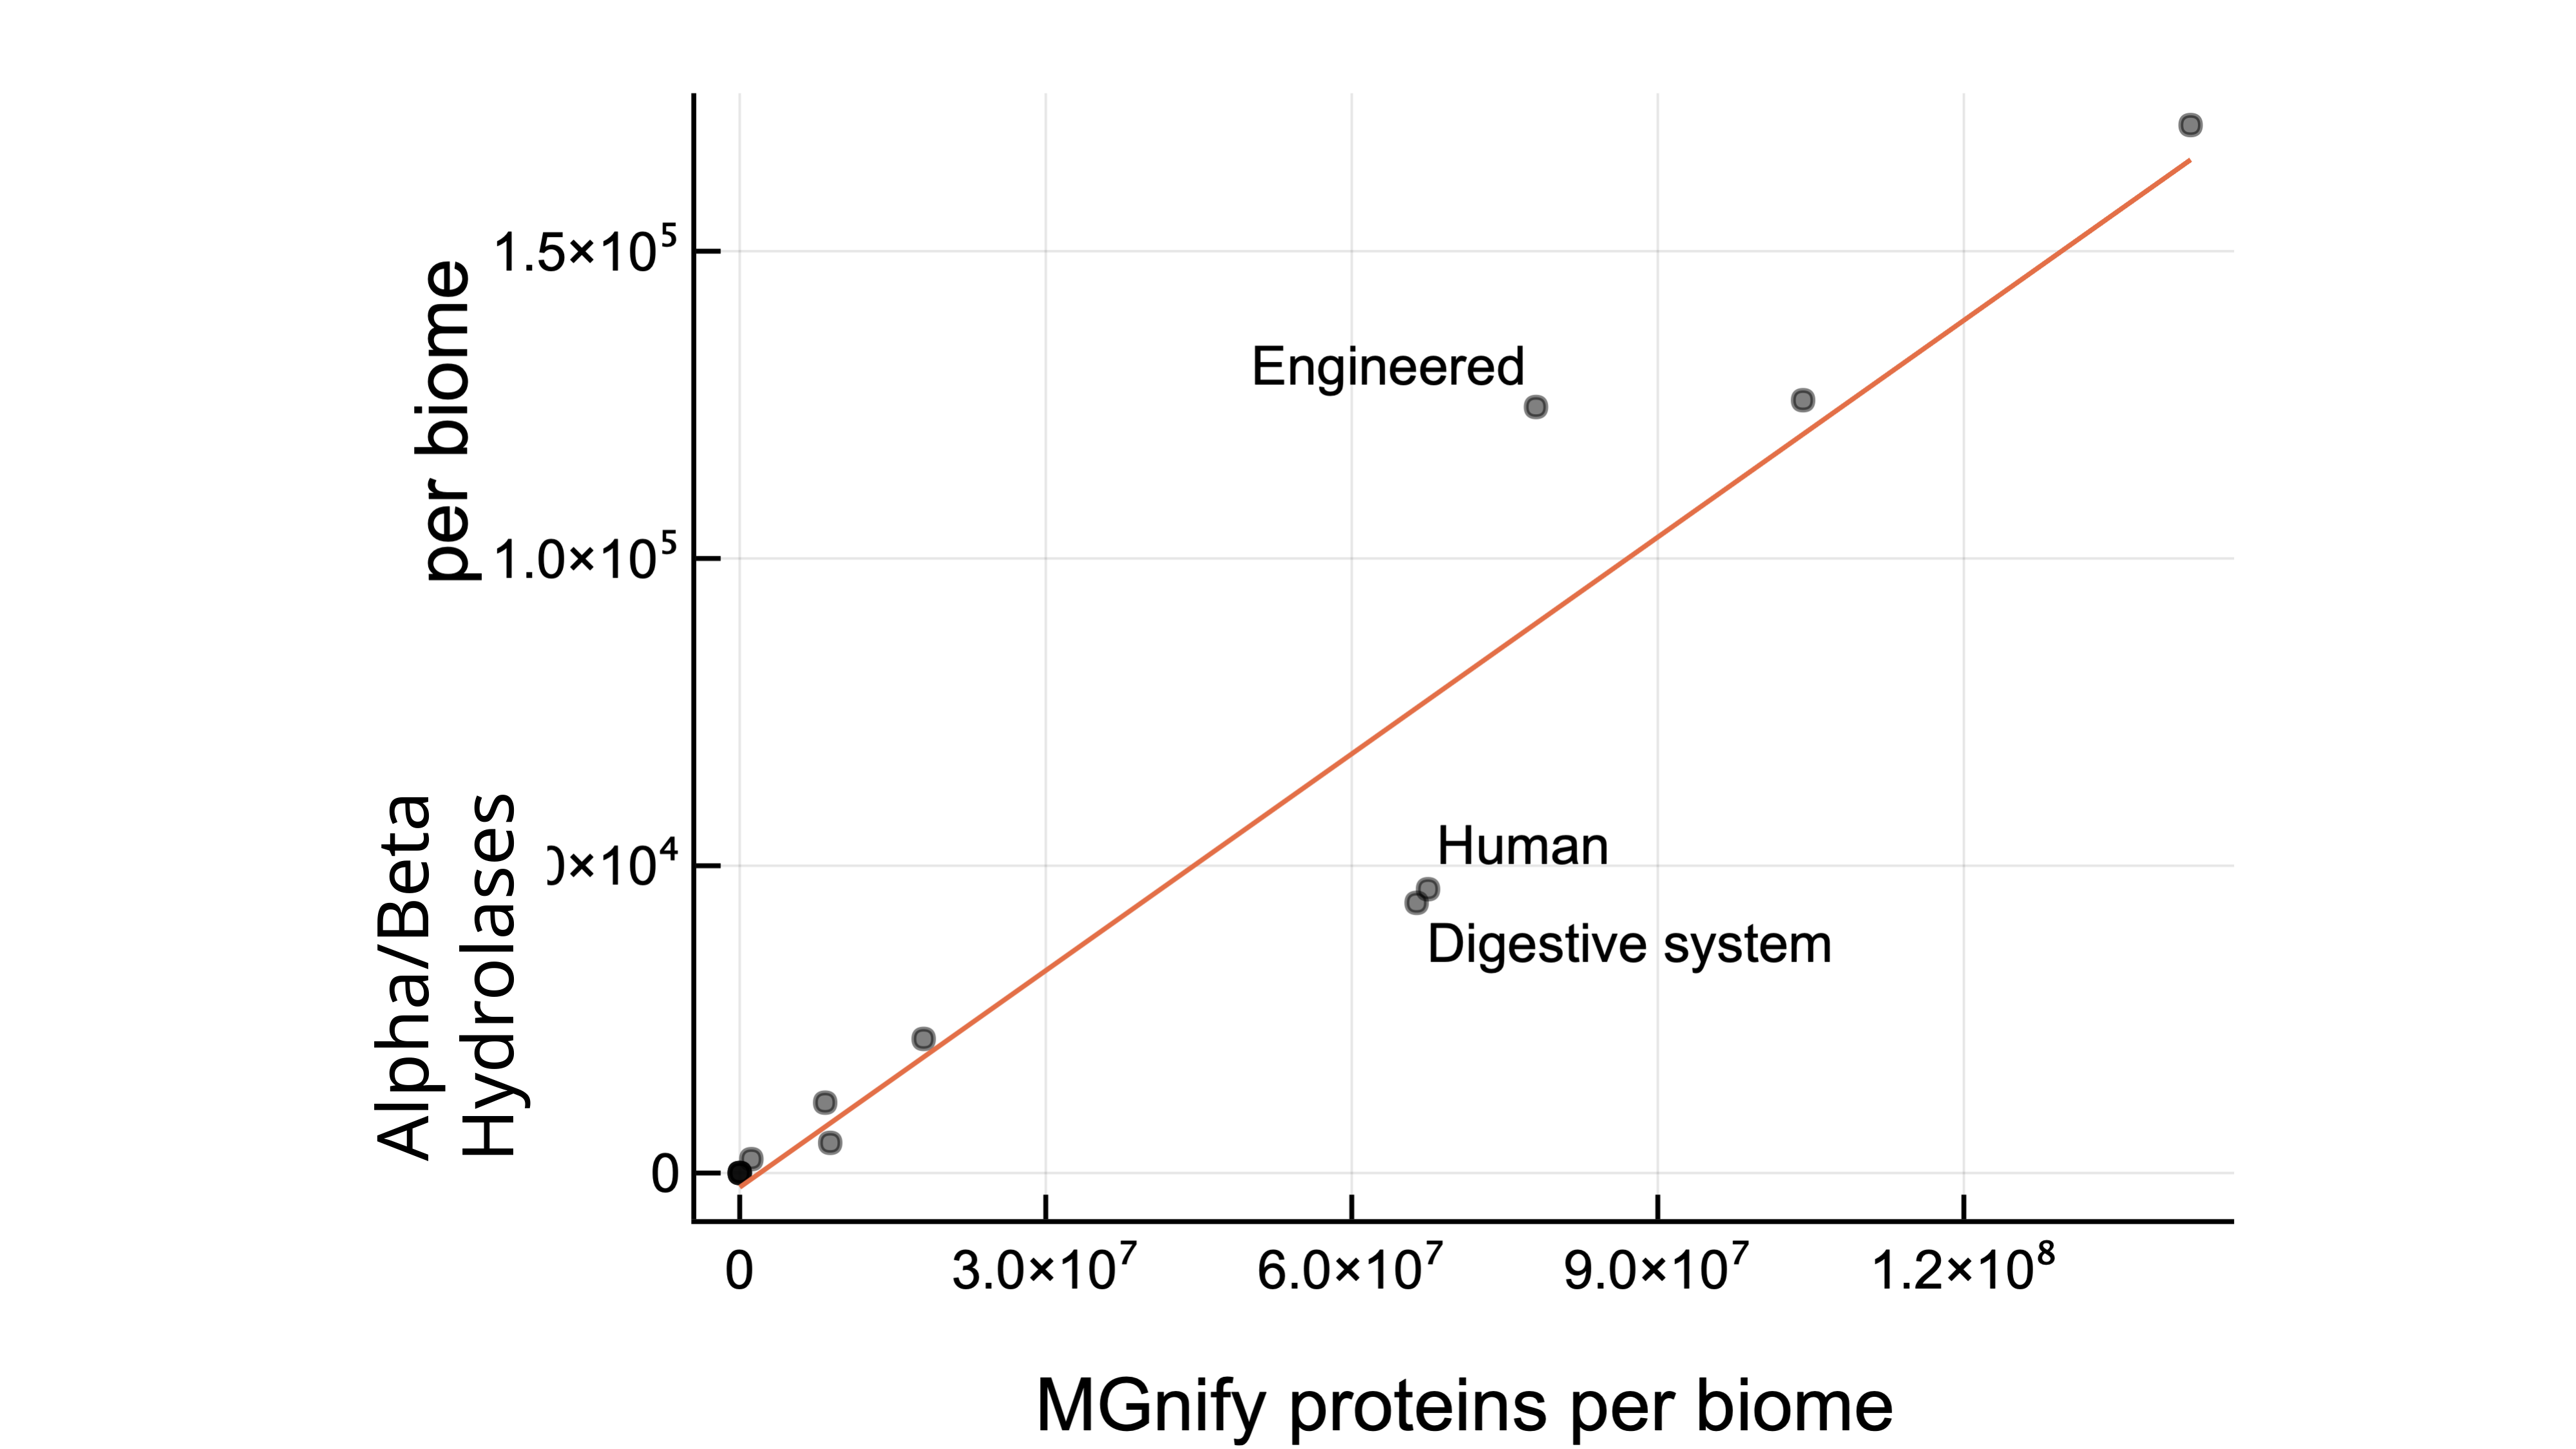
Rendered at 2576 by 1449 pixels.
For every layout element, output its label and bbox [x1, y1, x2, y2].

picture [298, 0, 2278, 1449]
